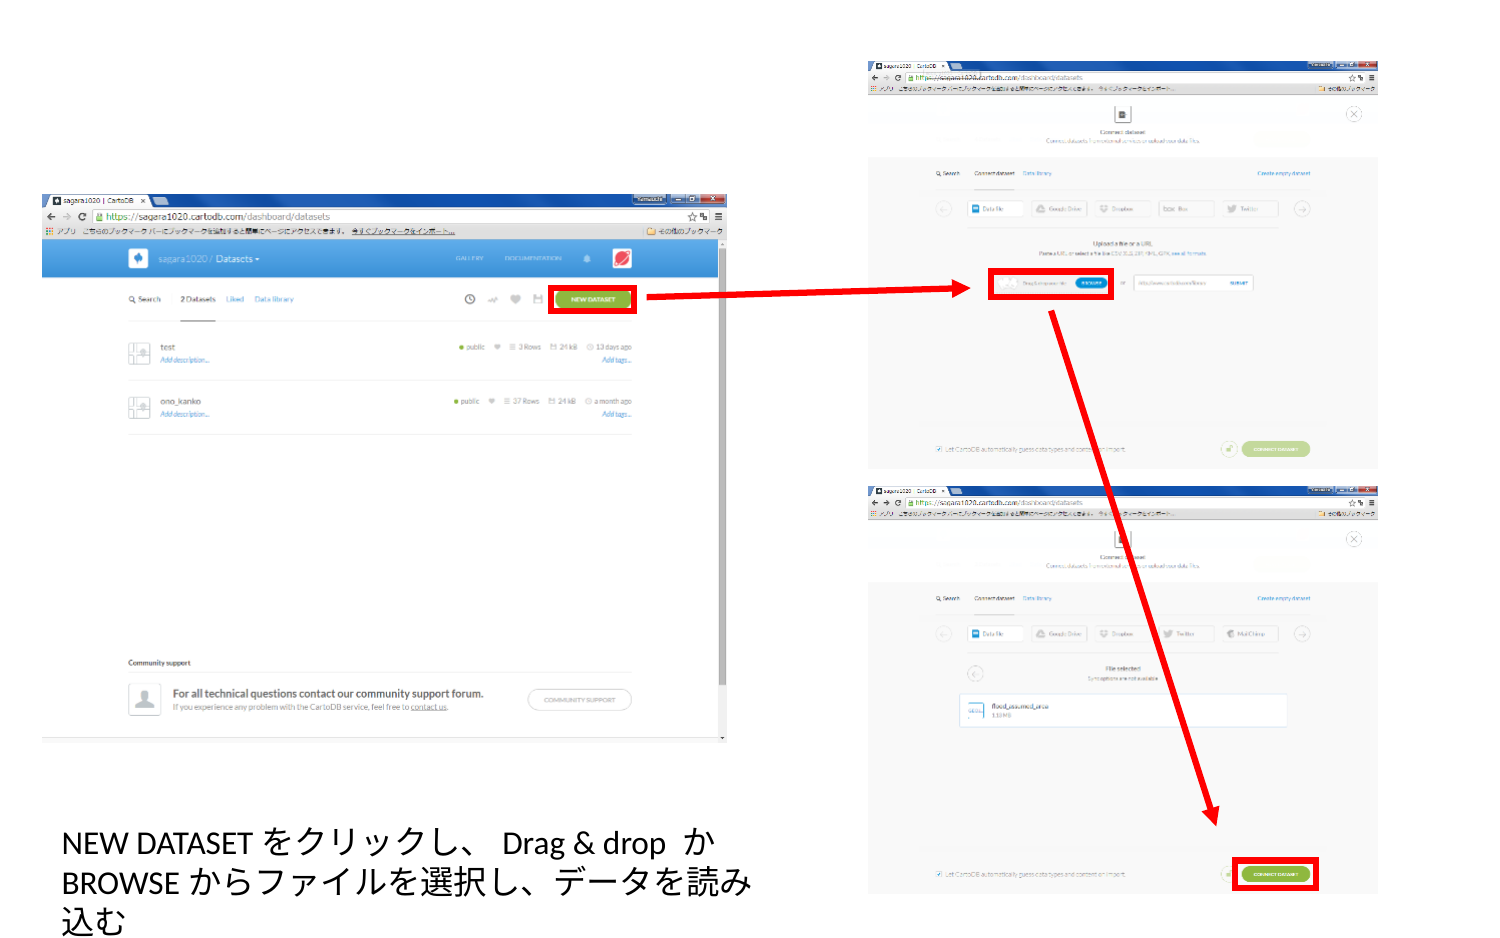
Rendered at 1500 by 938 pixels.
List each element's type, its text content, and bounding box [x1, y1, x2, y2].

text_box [646, 287, 971, 298]
picture [868, 61, 1378, 469]
picture [868, 486, 1378, 894]
text_box NEW DATASETをクリックし、Drag & drop か BROWSEからファイルを選択し、データを読み込む [46, 814, 777, 938]
picture [42, 194, 727, 743]
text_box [1051, 310, 1217, 827]
